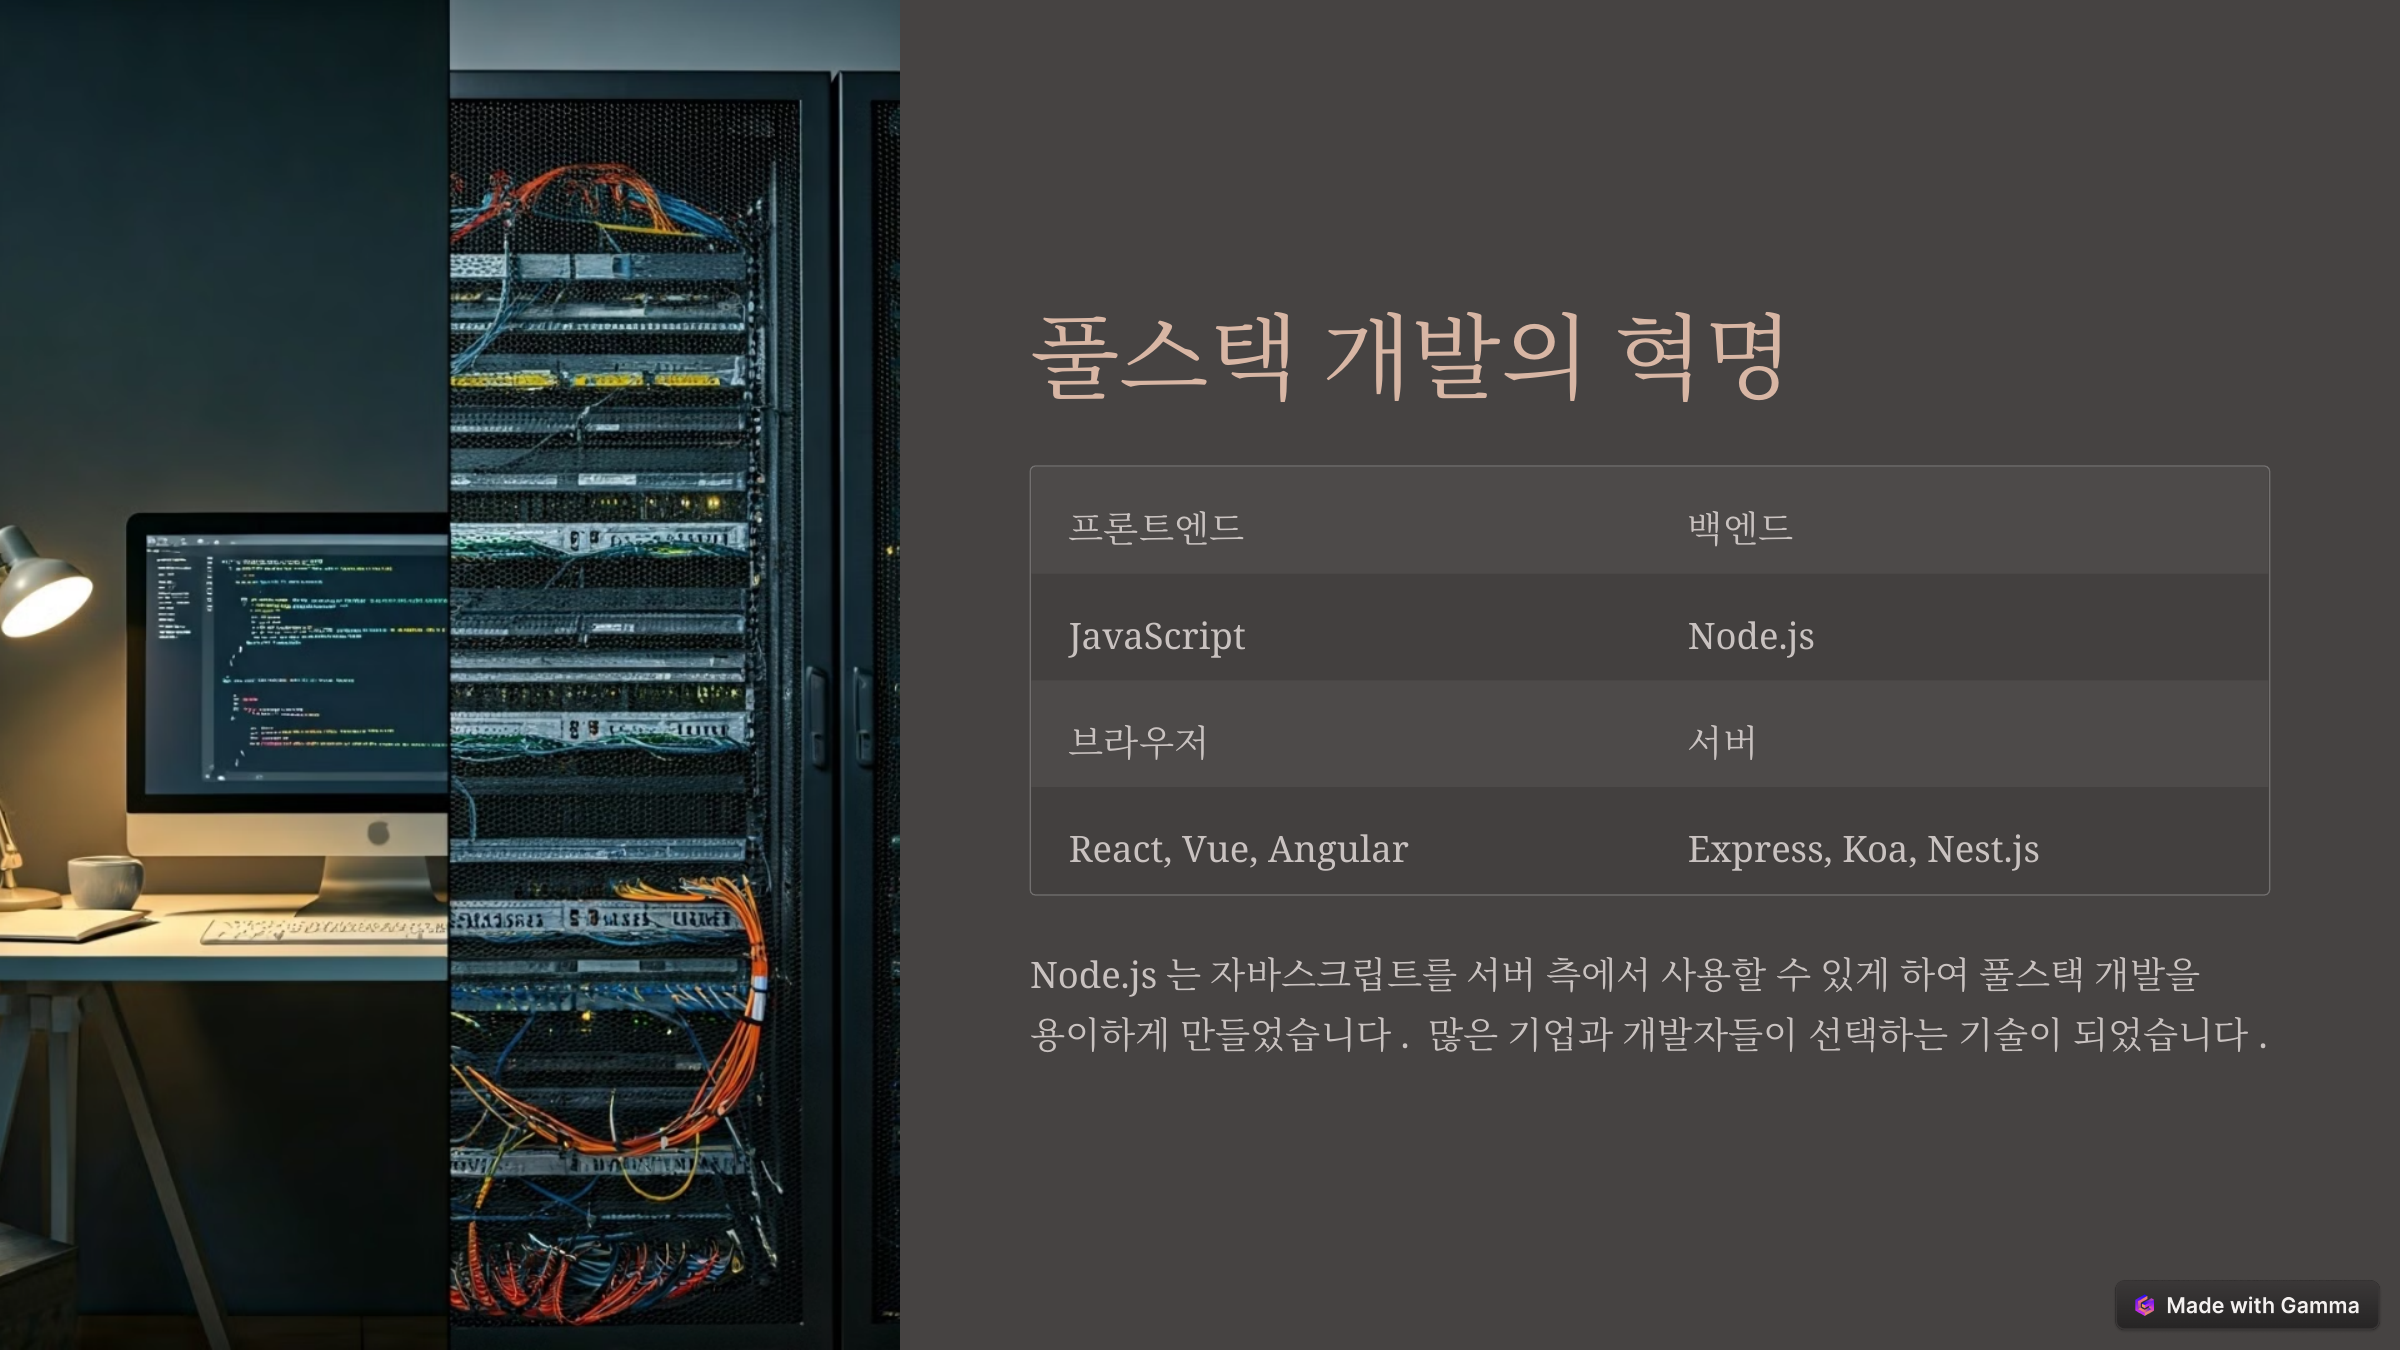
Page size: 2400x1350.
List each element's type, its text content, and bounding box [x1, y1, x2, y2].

text_box [1031, 787, 2269, 894]
text_box Node.js는 자바스크립트를 서버 측에서 사용할 수 있게 하여 풀스택 개발을 용이하게 만들었습니다. 많은 기업과 개발자들이 선택하는 기술이 되었습니다. [1030, 936, 2270, 1056]
text_box JavaScript [1068, 597, 1613, 657]
text_box React, Vue, Angular [1068, 810, 1613, 871]
picture [0, 0, 900, 1350]
text_box [1031, 573, 2269, 680]
text_box [1031, 680, 2269, 787]
text_box 풀스택 개발의 혁명 [1030, 293, 1961, 411]
text_box 프론트엔드 [1068, 490, 1613, 551]
picture [2106, 1271, 2389, 1339]
text_box 브라우저 [1068, 704, 1613, 764]
text_box 백엔드 [1687, 490, 2232, 551]
text_box [1031, 467, 2269, 573]
text_box Express, Koa, Nest.js [1687, 810, 2232, 871]
text_box Node.js [1687, 597, 2232, 657]
text_box 서버 [1687, 704, 2232, 764]
